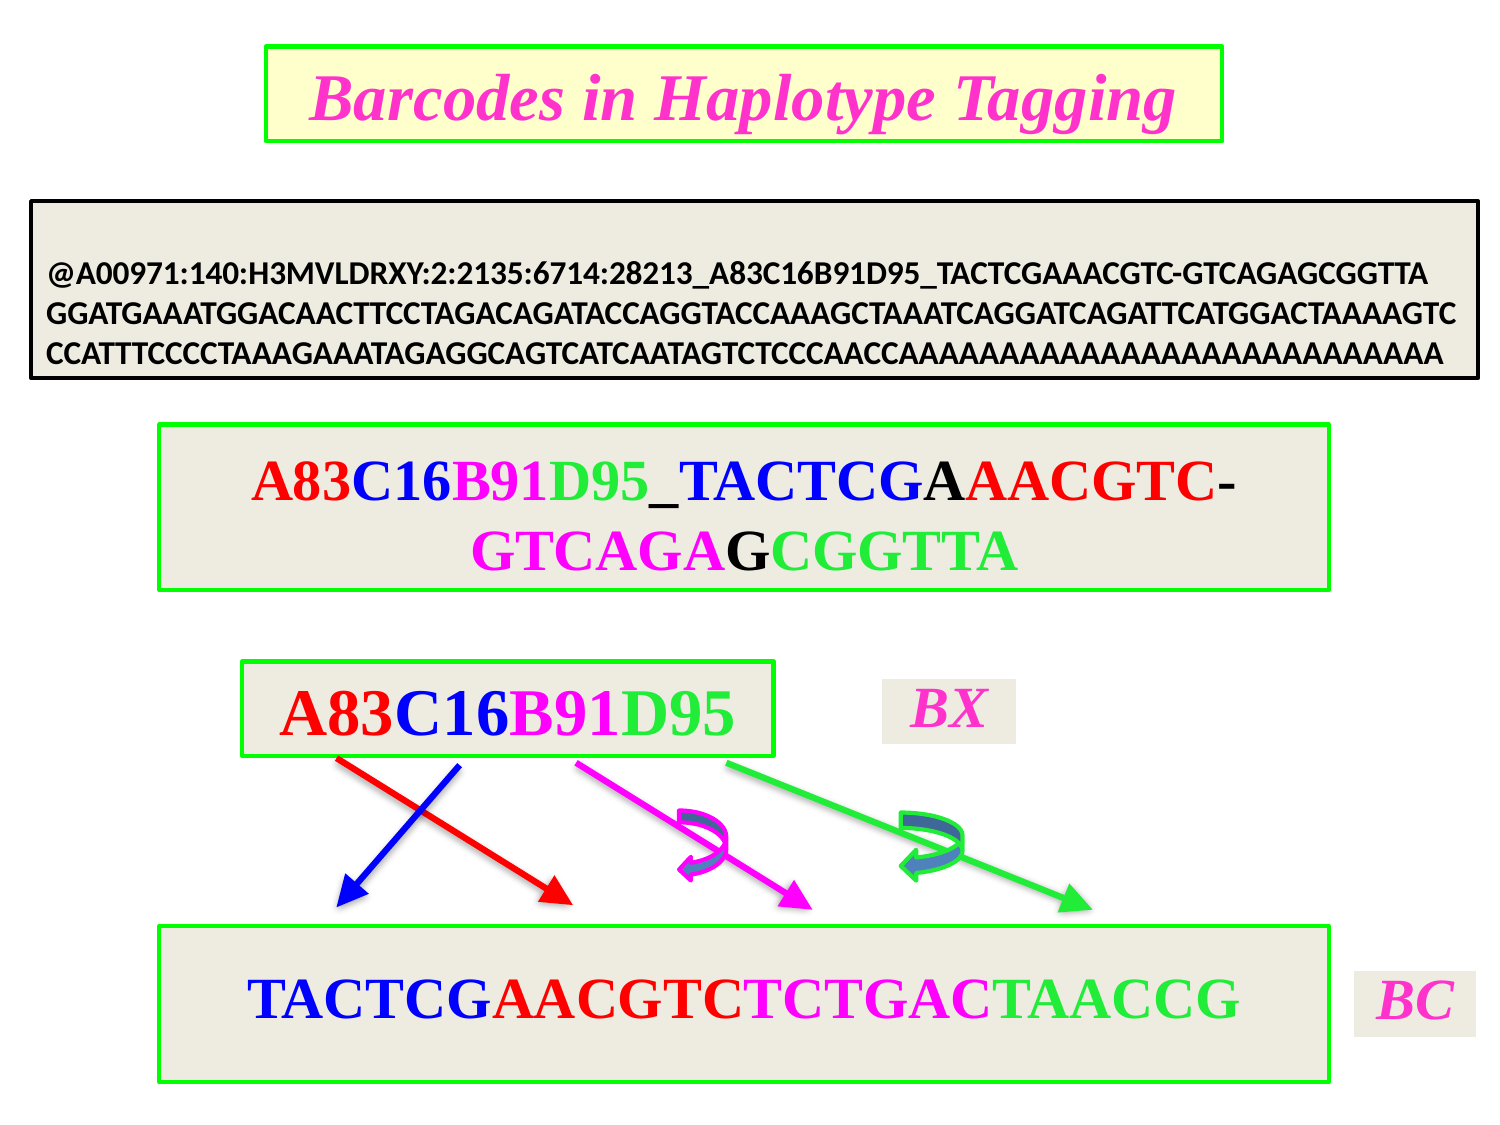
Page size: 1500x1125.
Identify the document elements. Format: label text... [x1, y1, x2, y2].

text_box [575, 762, 813, 910]
text_box BC [1352, 969, 1478, 1039]
text_box Barcodes in Haplotype Tagging [265, 46, 1223, 141]
text_box A83C16B91D95 [242, 661, 774, 756]
text_box BX [879, 677, 1019, 747]
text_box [813, 762, 1093, 910]
text_box @A00971:140:H3MVLDRXY:2:2135:6714:28213_A83C16B91D95_TACTCGAAACGTC-GTCAGAGCGGTTA GGATGAAATGGACAACTTCCTAGACAGATACCAGGTACCAAAGCTAAATCAGGATCAGATTCATGGACTAAAAGTCCCATTTCCCCTAAAGAAATAGAGGCAGTCATCAATAGTCTCCCAACCAAAAAAAAAAAAAAAAAAAAAAAAAAA [31, 201, 1479, 379]
text_box A83C16B91D95_TACTCGAAACGTC-GTCAGAGCGGTTA [159, 424, 1329, 590]
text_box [336, 764, 460, 908]
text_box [336, 757, 573, 906]
text_box TACTCGAACGTCTCTGACTAACCG [159, 925, 1329, 1083]
